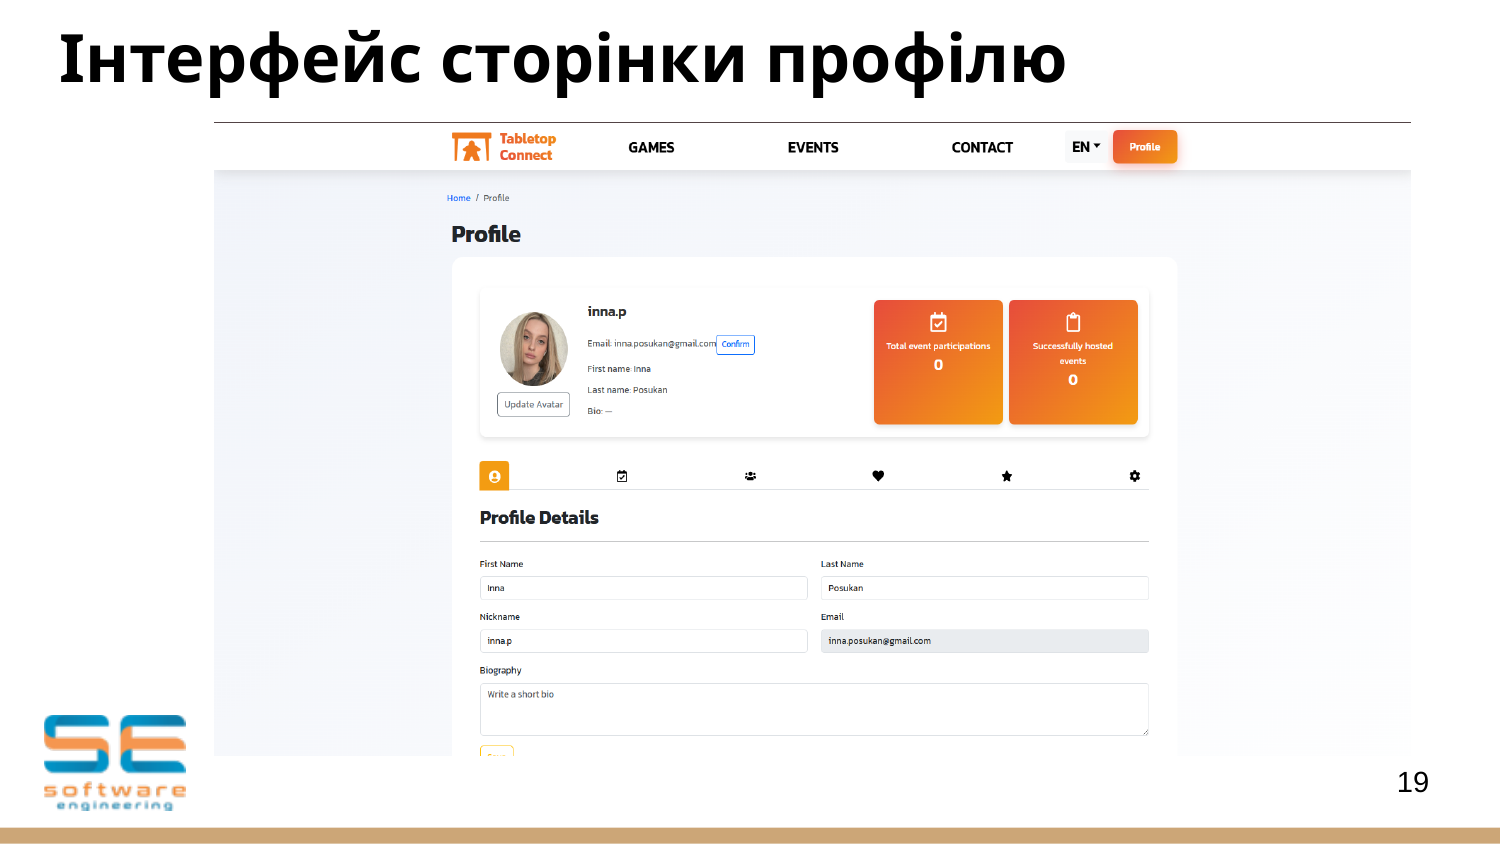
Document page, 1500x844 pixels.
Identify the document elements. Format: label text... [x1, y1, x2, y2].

text_box 19 [1382, 755, 1500, 806]
picture [43, 714, 186, 811]
picture [214, 122, 1412, 756]
title Інтерфейс сторінки профілю [44, 0, 1442, 112]
